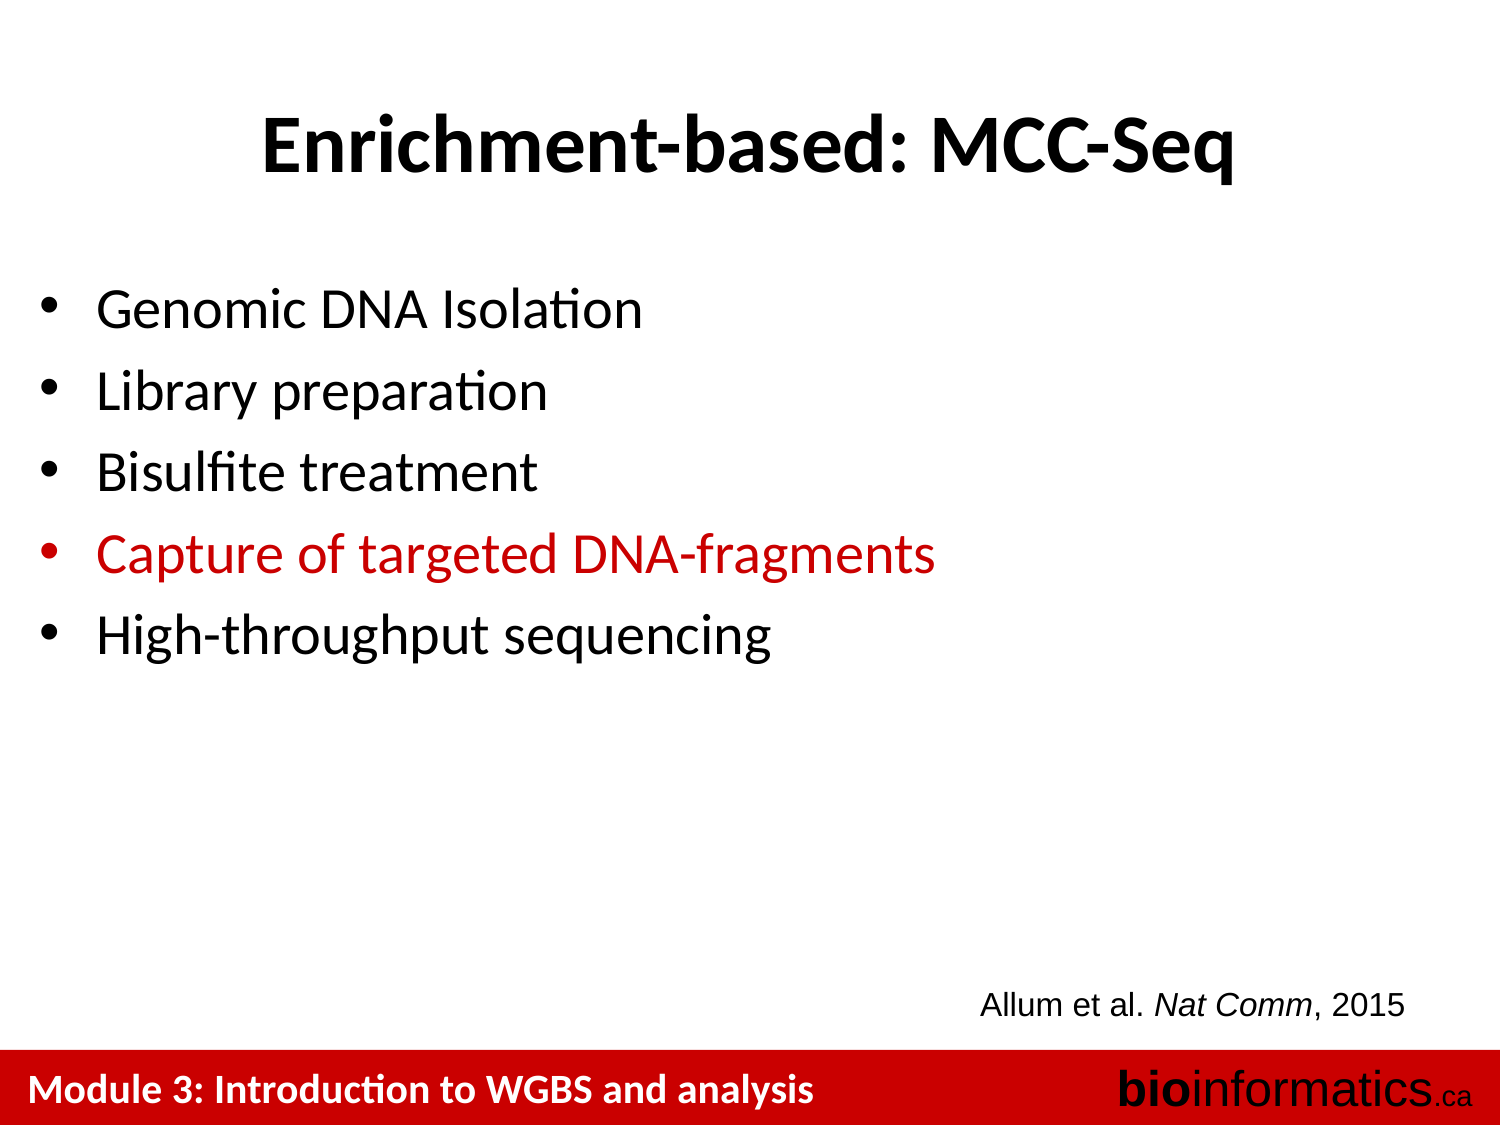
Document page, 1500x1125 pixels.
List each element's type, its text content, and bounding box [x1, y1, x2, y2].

text_box Allum et al. Nat Comm, 2015 [965, 975, 1421, 1031]
title Enrichment-based: MCC-Seq [24, 45, 1475, 233]
list Genomic DNA Isolation Library preparation Bisulfite treatment Capture of targeted DNA-fragments High-throughput sequencing [24, 262, 1475, 1038]
